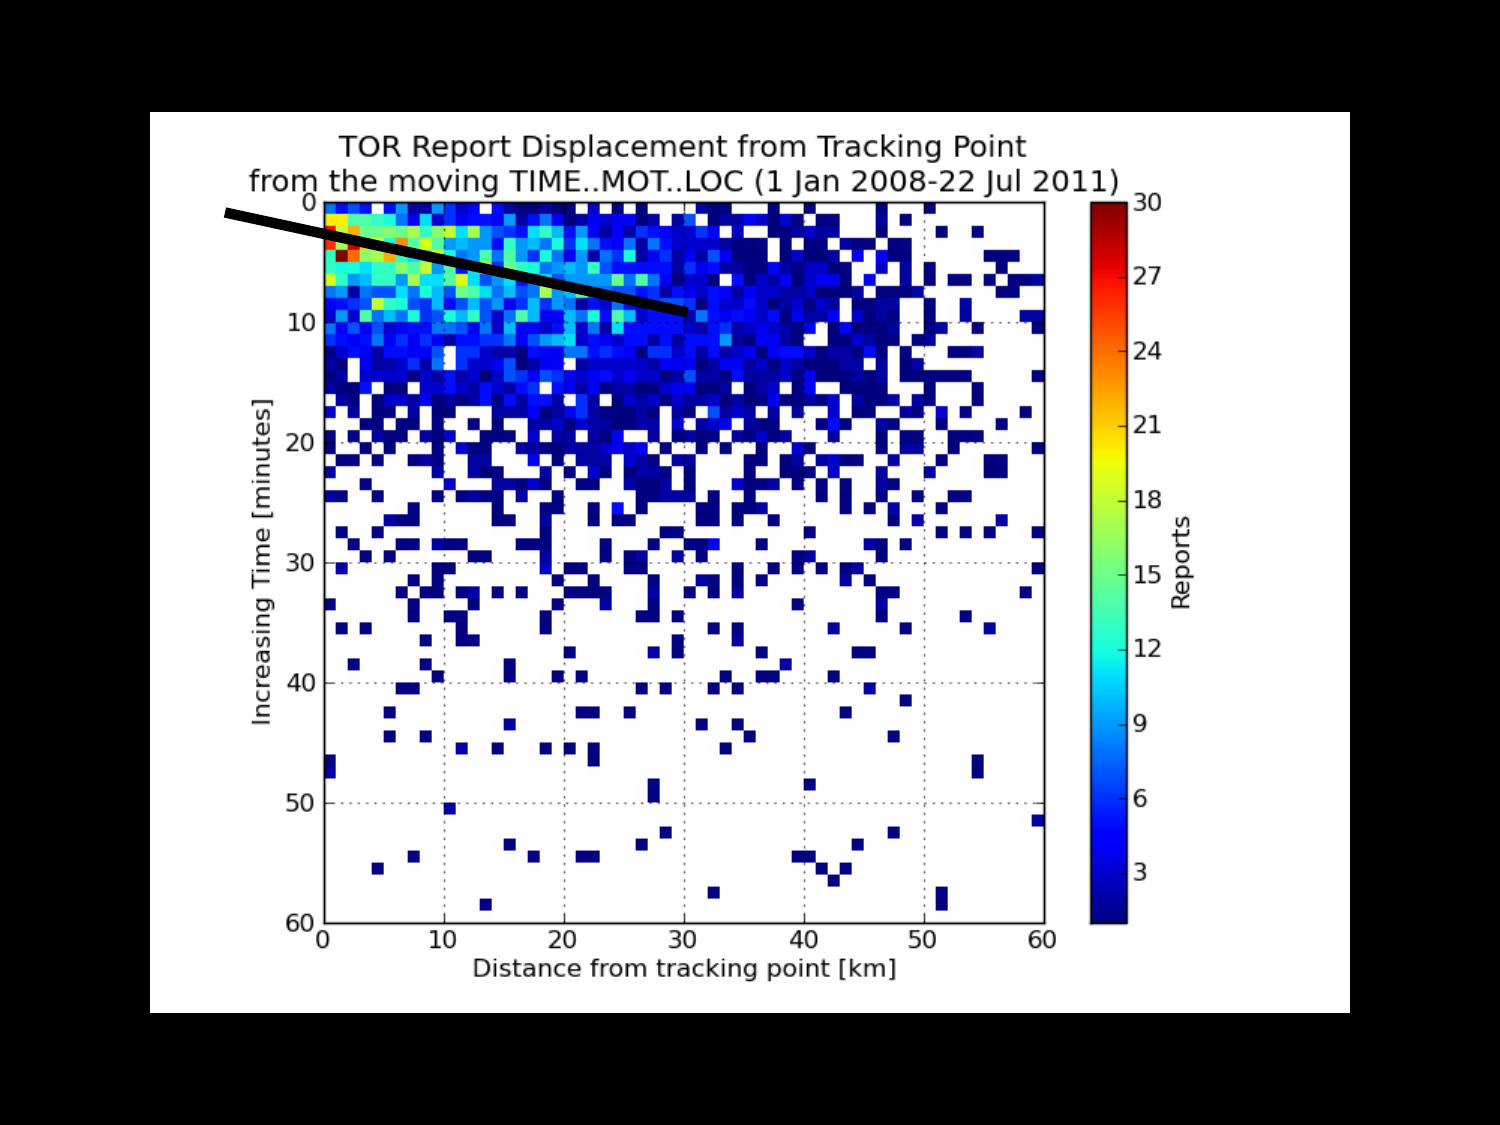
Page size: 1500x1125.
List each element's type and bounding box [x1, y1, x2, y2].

text_box [224, 212, 688, 313]
picture [149, 112, 1351, 1013]
